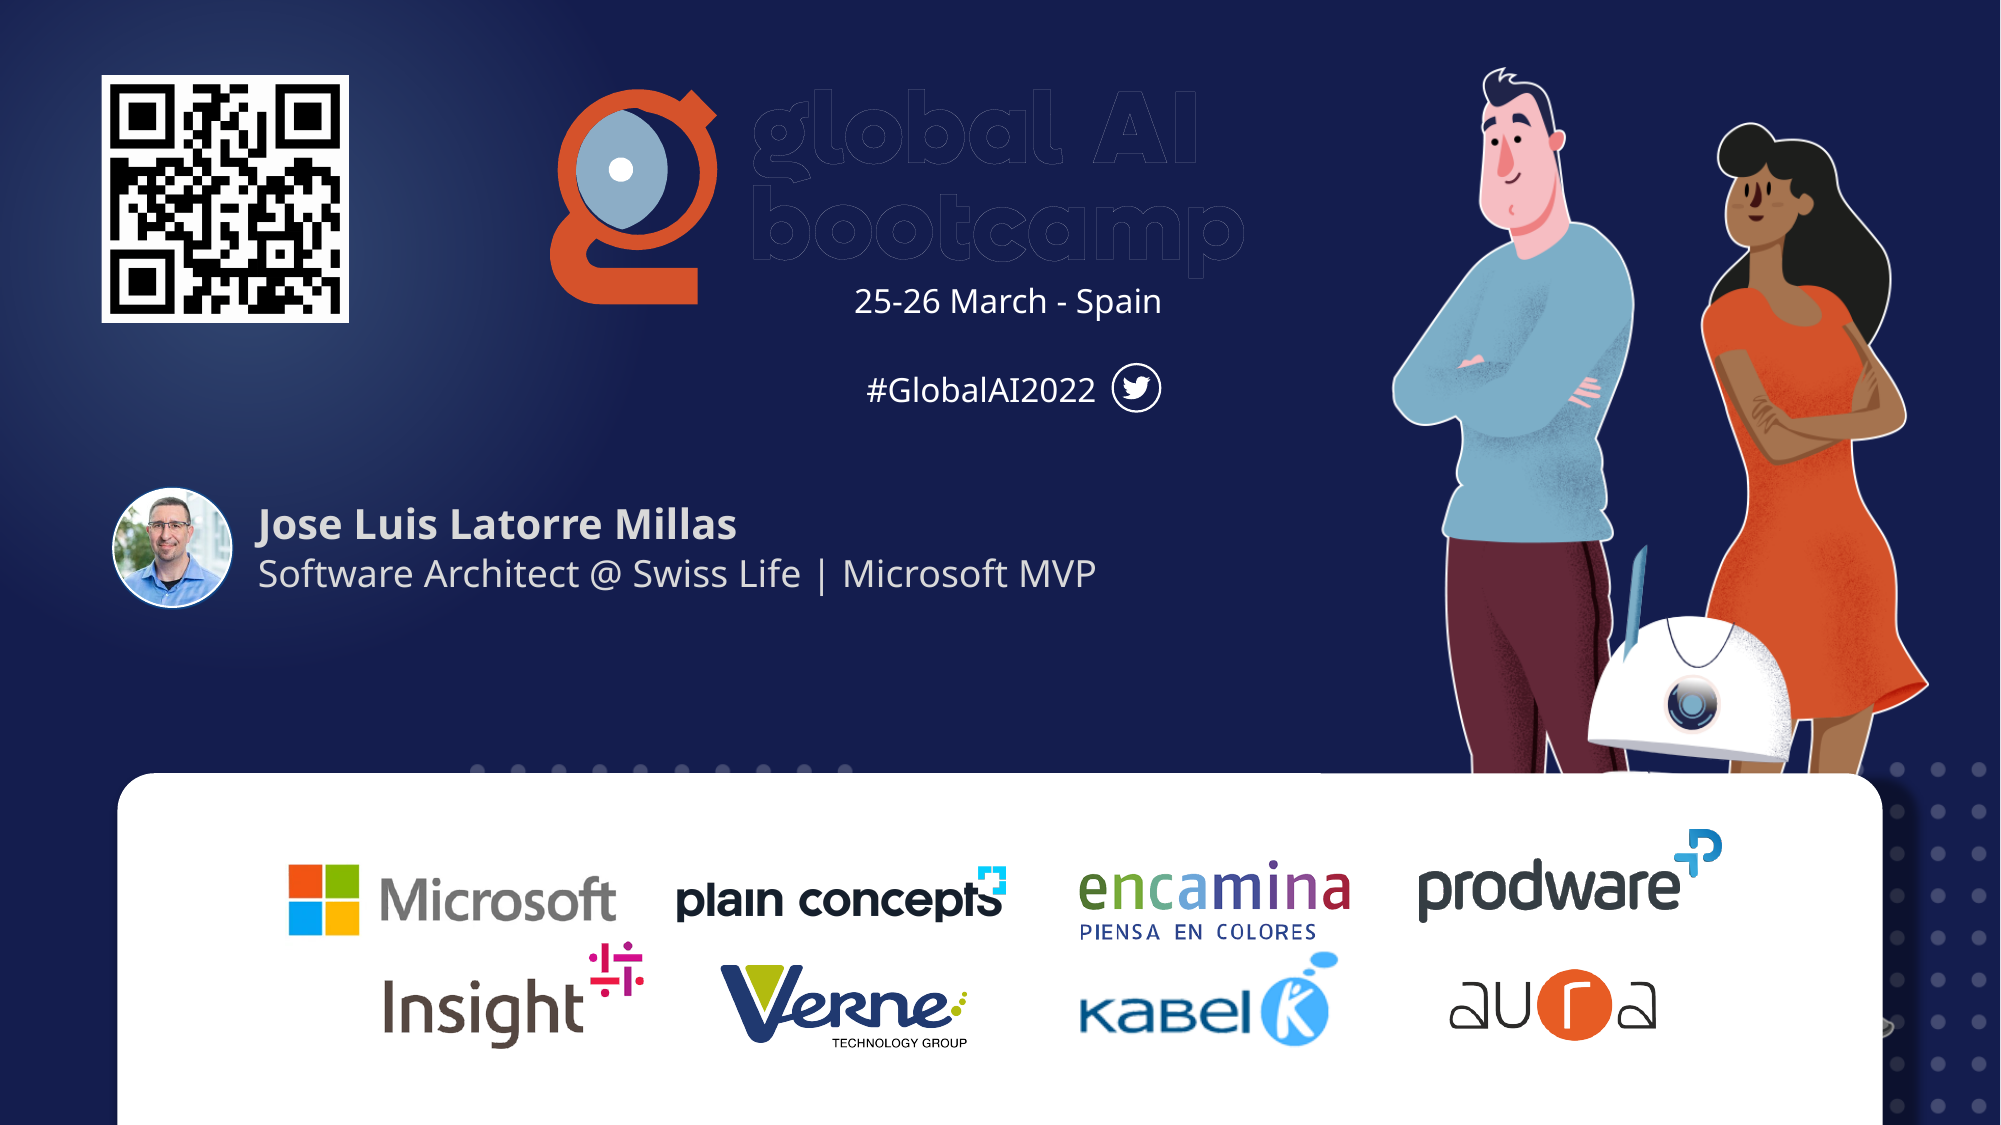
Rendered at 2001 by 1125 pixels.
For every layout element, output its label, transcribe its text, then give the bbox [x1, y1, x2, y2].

picture [1419, 829, 1722, 923]
picture [665, 854, 1018, 1071]
picture [1449, 969, 1656, 1041]
picture [285, 847, 644, 1049]
list Jose Luis Latorre Millas [257, 497, 1162, 550]
picture [0, 0, 2001, 1125]
list Software Architect @ Swiss Life | Microsoft MVP [257, 550, 1162, 596]
picture [1030, 842, 1399, 1048]
